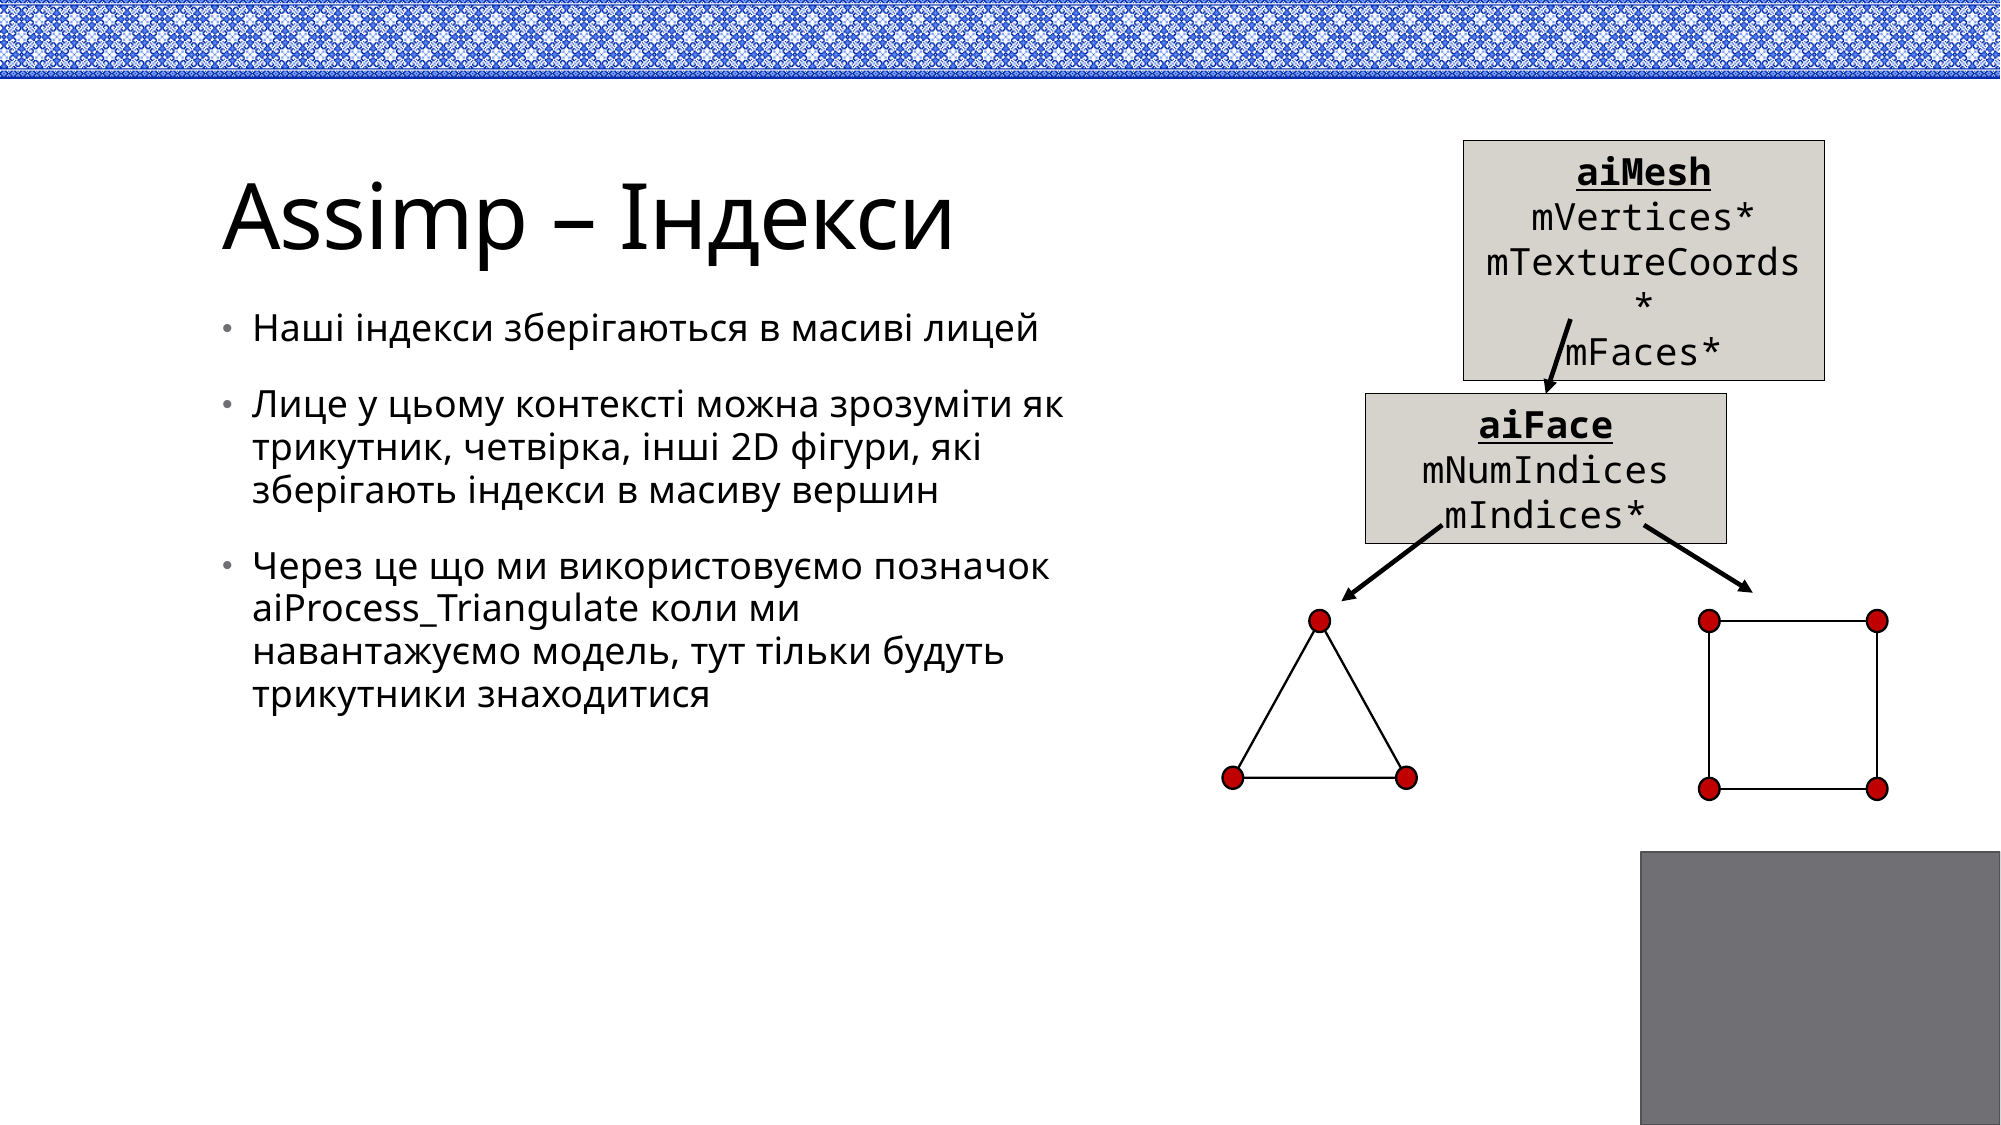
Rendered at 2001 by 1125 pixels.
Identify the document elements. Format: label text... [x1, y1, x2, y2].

text_box aiMesh mVertices* mTextureCoords* mFaces* [1463, 140, 1825, 381]
text_box [1697, 776, 1721, 802]
text_box [1221, 765, 1245, 790]
text_box [1394, 765, 1418, 790]
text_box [1643, 524, 1754, 593]
text_box [1865, 608, 1889, 634]
title Assimp – Індекси [206, 60, 1797, 278]
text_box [1545, 318, 1571, 394]
text_box [1708, 620, 1878, 790]
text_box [1341, 524, 1443, 602]
text_box [1308, 608, 1332, 634]
picture [0, 0, 2000, 79]
text_box [1865, 776, 1889, 802]
text_box [1697, 608, 1721, 634]
list Наші індекси зберігаються в масиві лицей Лице у цьому контексті можна зрозуміти як трикутник, четвірка, інші 2D фігури, які зберігають індекси в масиву вершин Через це що ми використовуємо позначок aiProcess_Triangulate коли ми навантажуємо модель, тут тільки будуть трикутники знаходитися [206, 299, 1084, 1014]
text_box aiFace mNumIndices mIndices* [1365, 393, 1727, 544]
text_box [1238, 631, 1402, 779]
